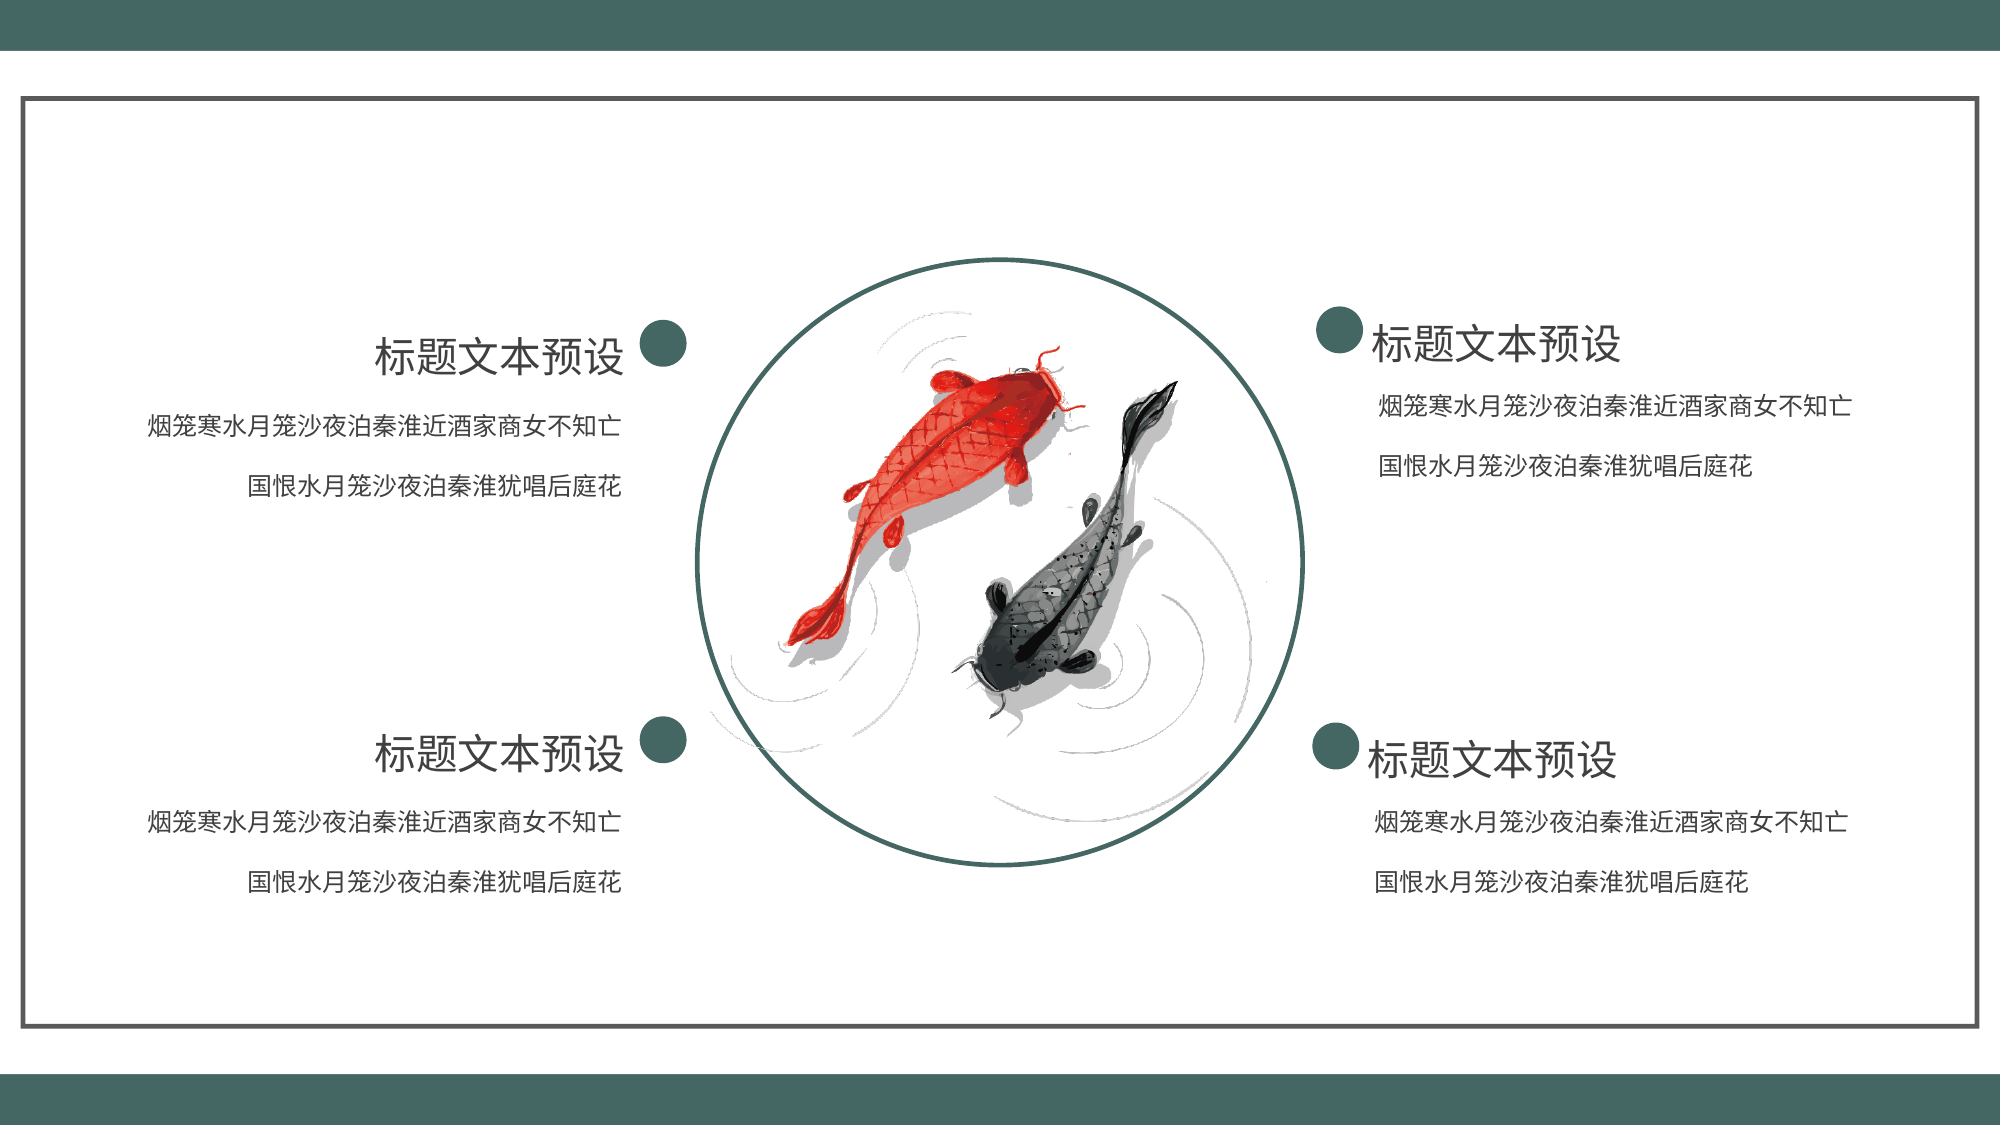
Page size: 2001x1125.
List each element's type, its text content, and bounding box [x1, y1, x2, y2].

text_box [1311, 721, 1361, 771]
text_box [638, 318, 688, 368]
text_box [1315, 305, 1365, 355]
text_box 烟笼寒水月笼沙夜泊秦淮近酒家商女不知亡国恨水月笼沙夜泊秦淮犹唱后庭花 [108, 769, 638, 994]
text_box [20, 95, 1981, 1030]
text_box 标题文本预设 [1356, 285, 1868, 376]
text_box 标题文本预设 [128, 695, 640, 785]
text_box [696, 471, 710, 654]
picture [710, 311, 1267, 822]
text_box 烟笼寒水月笼沙夜泊秦淮近酒家商女不知亡国恨水月笼沙夜泊秦淮犹唱后庭花 [108, 372, 638, 598]
text_box [1267, 417, 1304, 708]
text_box 烟笼寒水月笼沙夜泊秦淮近酒家商女不知亡国恨水月笼沙夜泊秦淮犹唱后庭花 [1359, 769, 1889, 994]
text_box 标题文本预设 [1352, 701, 1864, 792]
text_box [842, 822, 1158, 867]
text_box [638, 715, 688, 765]
text_box [829, 258, 1171, 311]
text_box 烟笼寒水月笼沙夜泊秦淮近酒家商女不知亡国恨水月笼沙夜泊秦淮犹唱后庭花 [1363, 353, 1893, 578]
text_box [0, 50, 2000, 1075]
text_box 标题文本预设 [128, 298, 640, 389]
